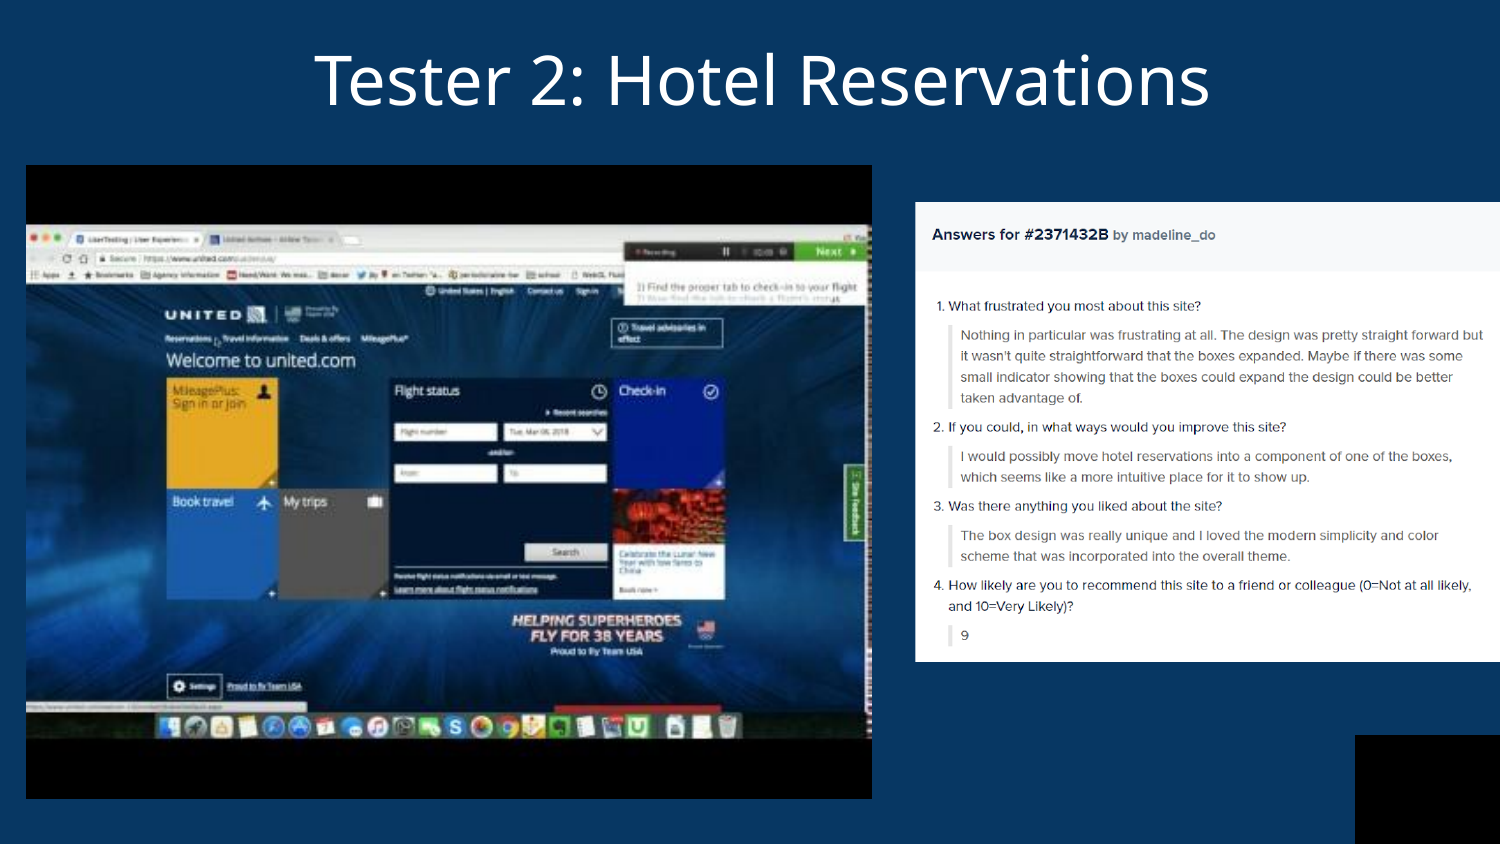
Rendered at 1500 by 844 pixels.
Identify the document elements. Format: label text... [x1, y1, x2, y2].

title Tester 2: Hotel Reservations [26, 24, 1500, 142]
picture [915, 201, 1500, 662]
picture [26, 165, 872, 800]
picture [1355, 735, 1500, 844]
